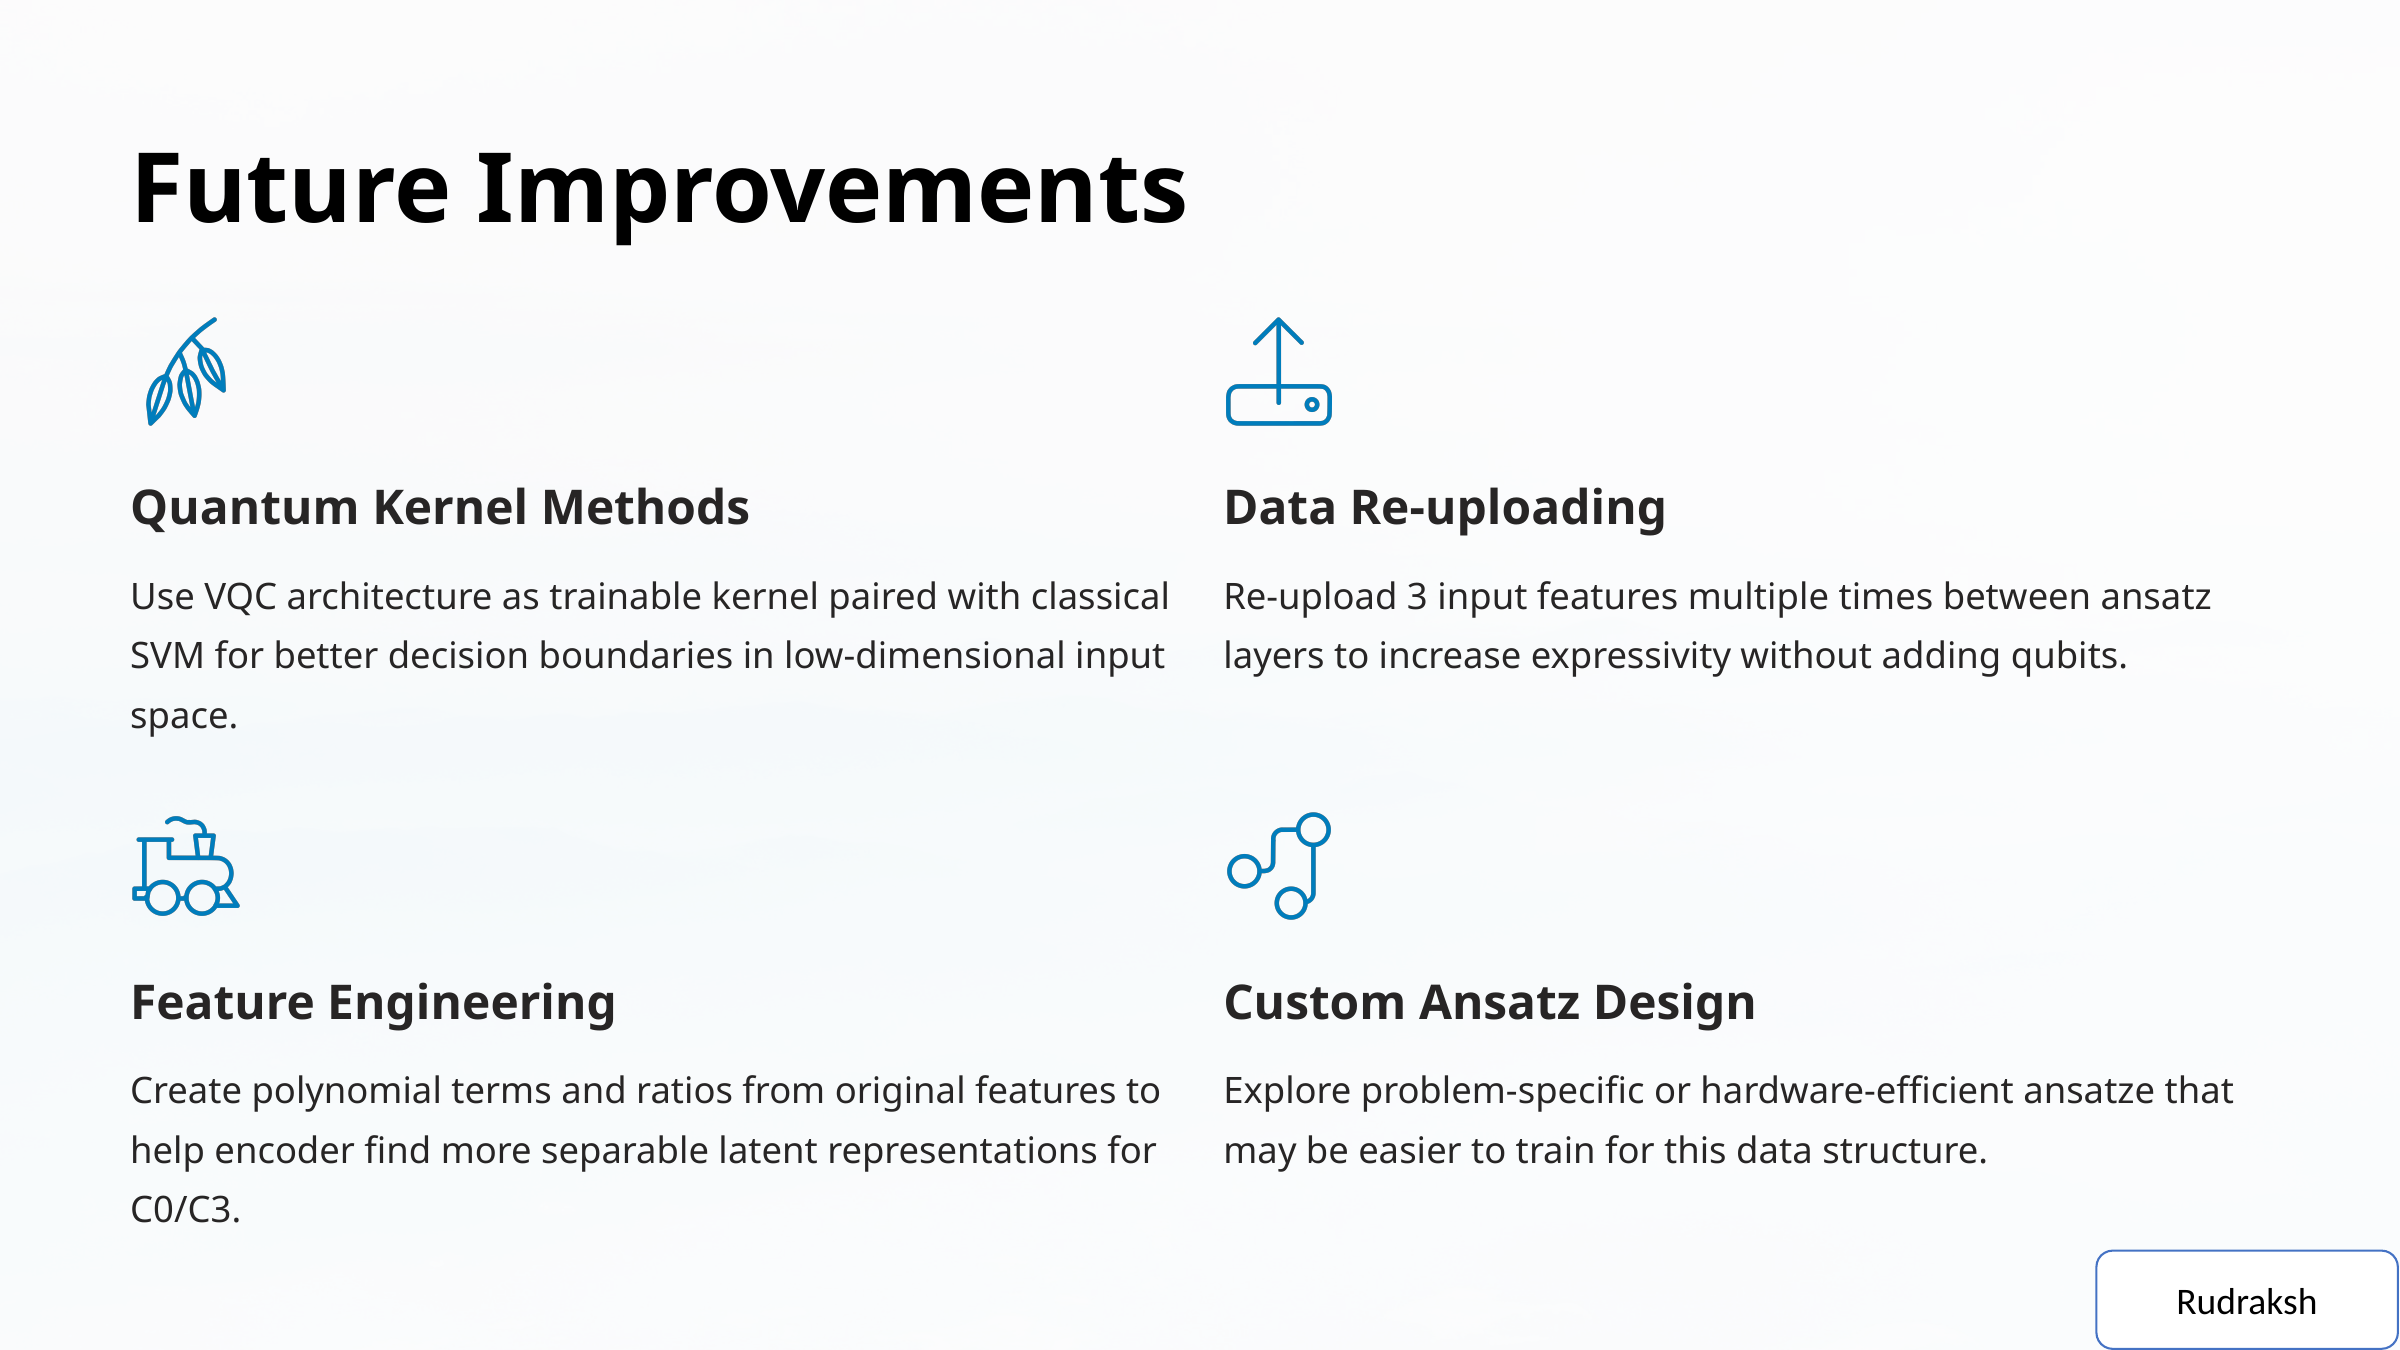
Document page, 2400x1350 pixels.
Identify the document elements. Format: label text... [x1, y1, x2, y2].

text_box Future Improvements [130, 119, 1107, 242]
text_box Feature Engineering [130, 968, 619, 1030]
picture [130, 810, 242, 923]
text_box Explore problem-specific or hardware-efficient ansatze that may be easier to train for this data structure. [1223, 1051, 2270, 1171]
text_box Create polynomial terms and ratios from original features to help encoder find more separable latent representations for C0/C3. [130, 1051, 1177, 1231]
text_box Re-upload 3 input features multiple times between ansatz layers to increase expressivity without adding qubits. [1223, 557, 2270, 677]
picture [1223, 315, 1335, 428]
picture [1223, 810, 1335, 923]
text_box Rudraksh [2095, 1249, 2399, 1350]
text_box Custom Ansatz Design [1223, 968, 1723, 1030]
picture [130, 315, 242, 428]
text_box Use VQC architecture as trainable kernel paired with classical SVM for better decision boundaries in low-dimensional input space. [130, 557, 1177, 736]
text_box Quantum Kernel Methods [130, 474, 708, 536]
text_box Data Re-uploading [1223, 474, 1712, 536]
